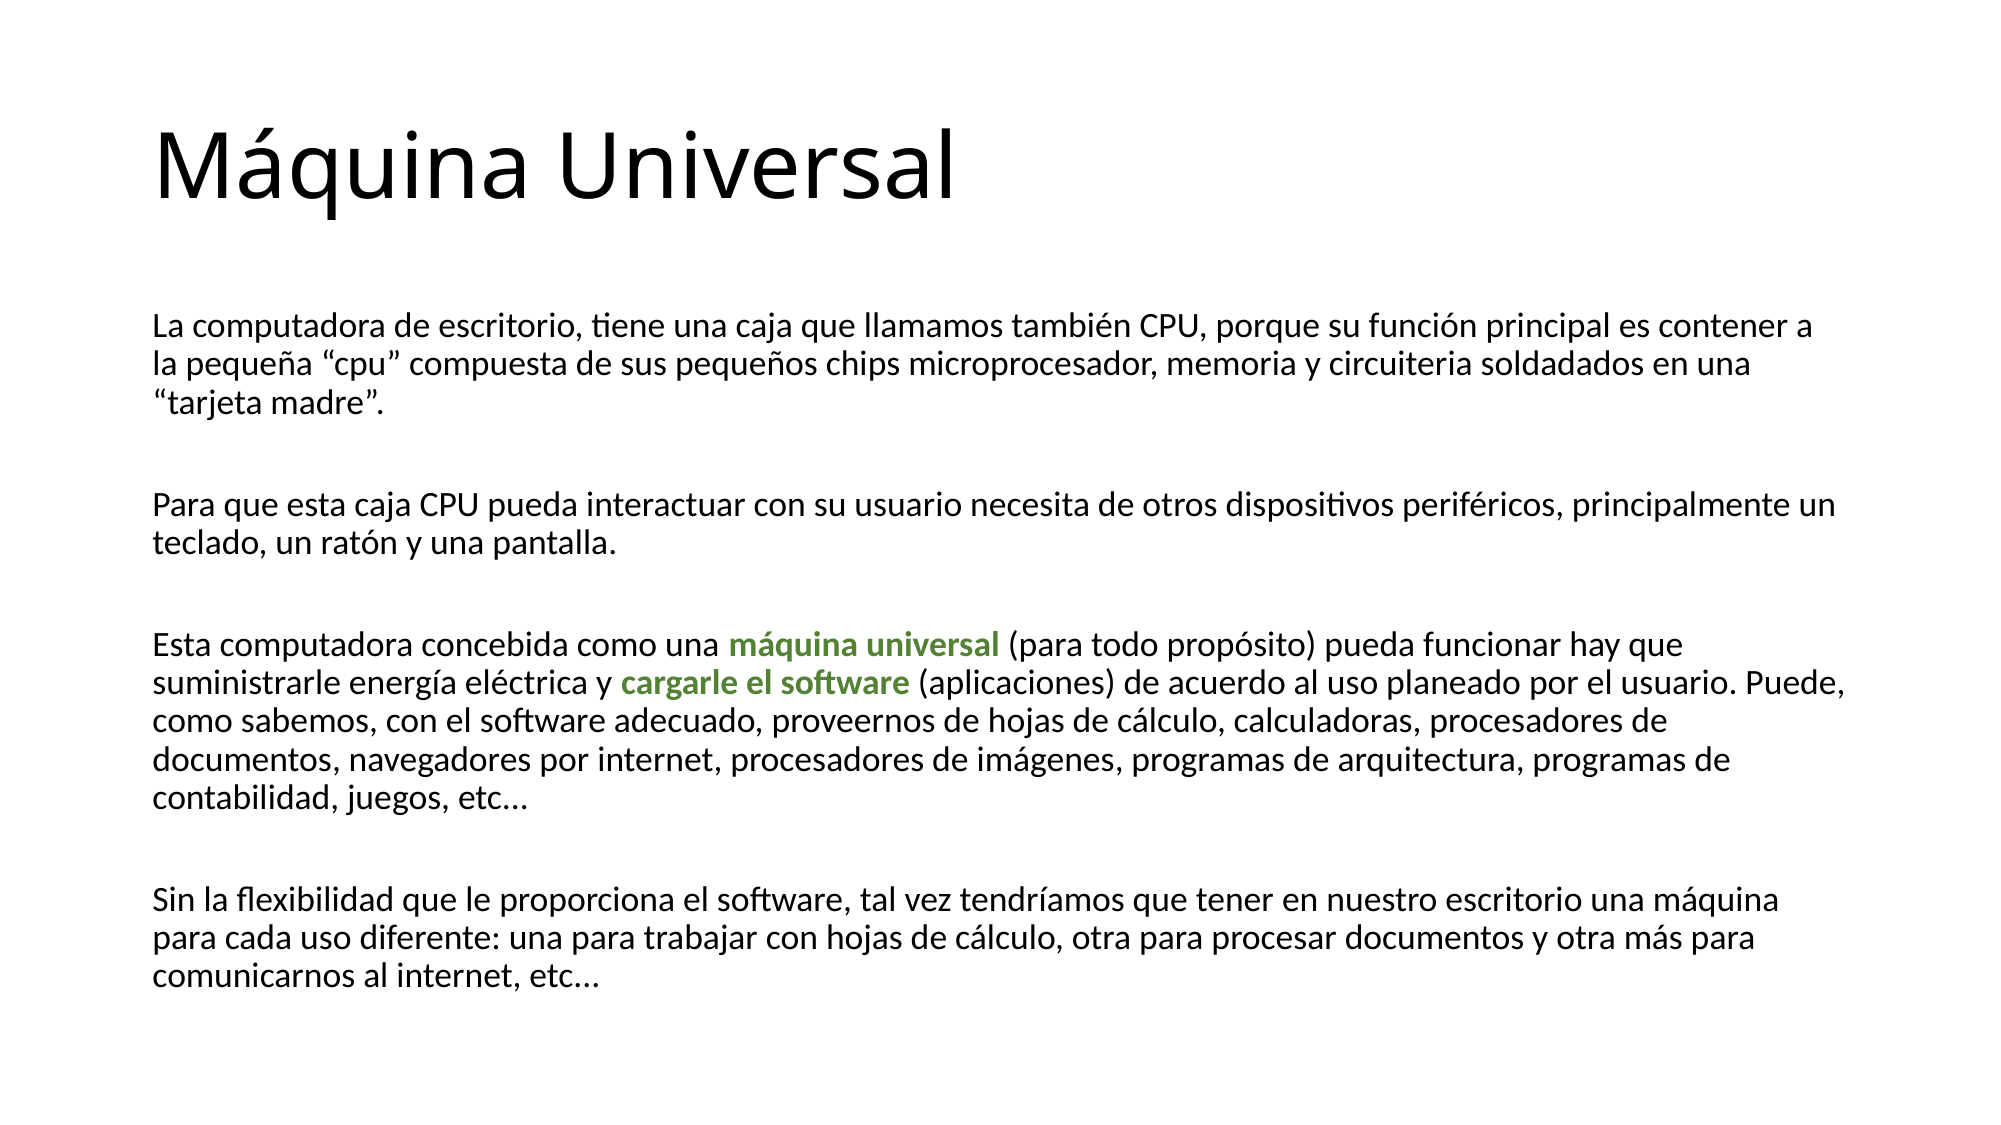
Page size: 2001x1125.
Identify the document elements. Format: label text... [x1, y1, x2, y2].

list La computadora de escritorio, tiene una caja que llamamos también CPU, porque su función principal es contener a la pequeña “cpu” compuesta de sus pequeños chips microprocesador, memoria y circuiteria soldadados en una “tarjeta madre”. Para que esta caja CPU pueda interactuar con su usuario necesita de otros dispositivos periféricos, principalmente un teclado, un ratón y una pantalla. Esta computadora concebida como una máquina universal (para todo propósito) pueda funcionar hay que suministrarle energía eléctrica y cargarle el software (aplicaciones) de acuerdo al uso planeado por el usuario. Puede, como sabemos, con el software adecuado, proveernos de hojas de cálculo, calculadoras, procesadores de documentos, navegadores por internet, procesadores de imágenes, programas de arquitectura, programas de contabilidad, juegos, etc... Sin la flexibilidad que le proporciona el software, tal vez tendríamos que tener en nuestro escritorio una máquina para cada uso diferente: una para trabajar con hojas de cálculo, otra para procesar documentos y otra más para comunicarnos al internet, etc... [137, 299, 1863, 1014]
title Máquina Universal [137, 59, 1863, 278]
